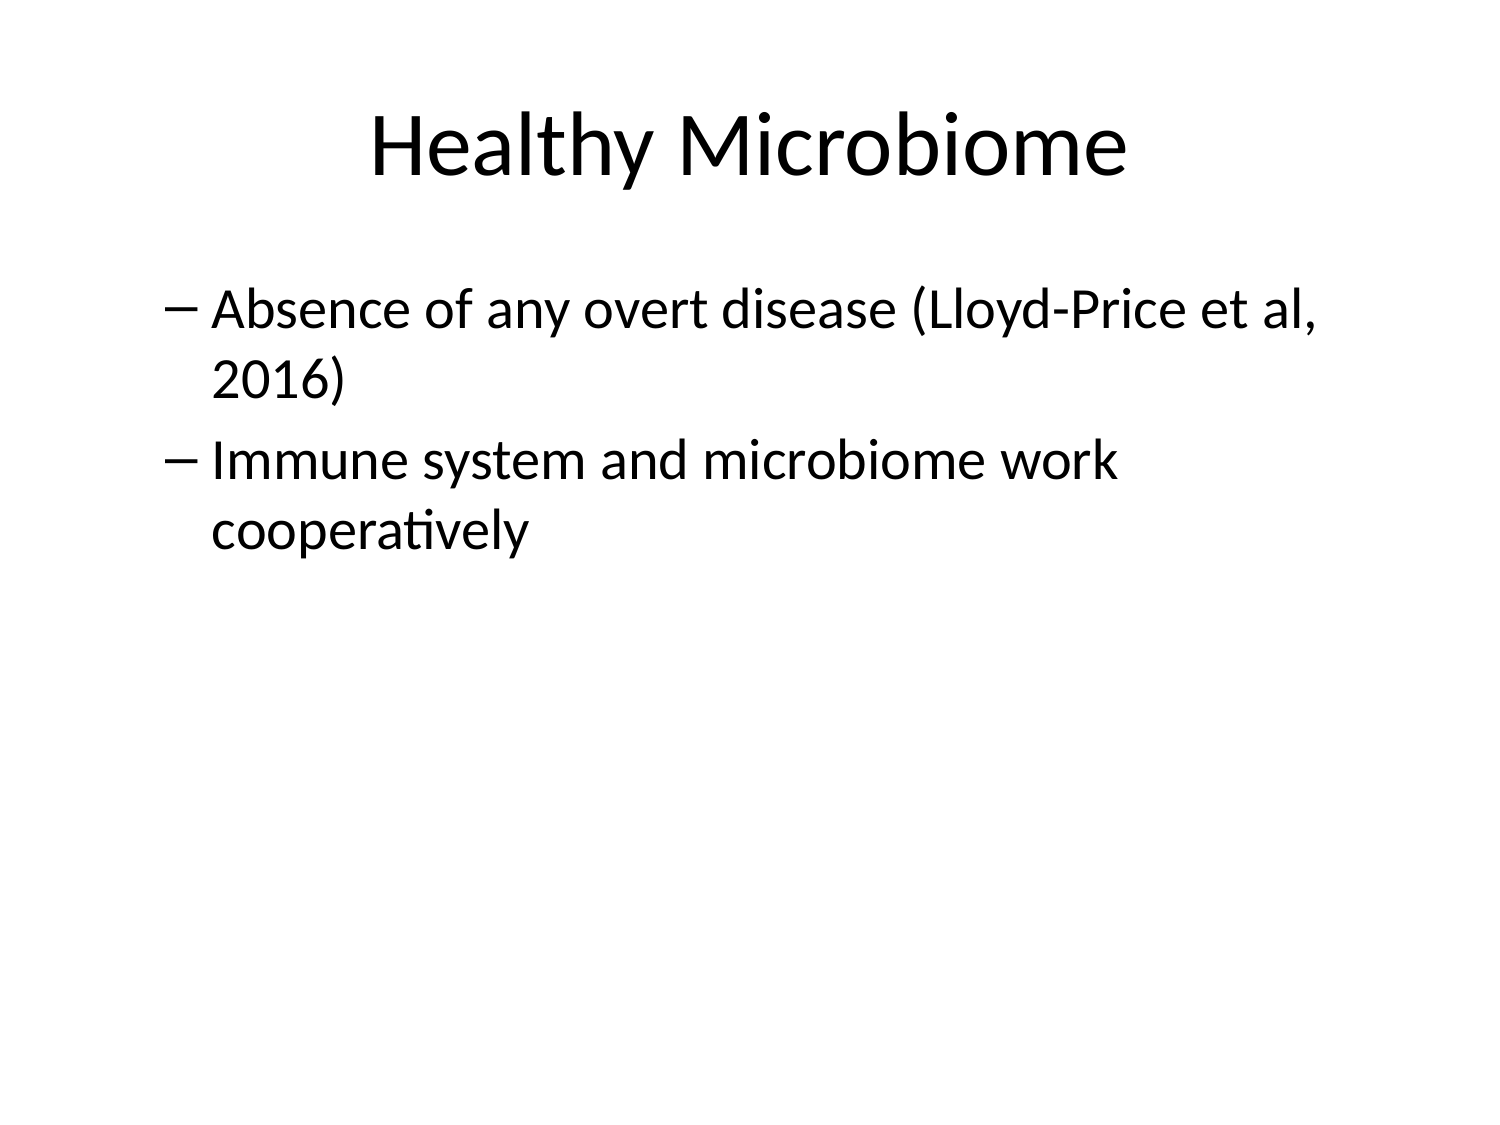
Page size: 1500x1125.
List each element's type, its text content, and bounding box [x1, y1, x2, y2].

title Healthy Microbiome [75, 45, 1425, 233]
list Absence of any overt disease (Lloyd-Price et al, 2016) Immune system and microbiome work cooperatively [75, 262, 1425, 1005]
